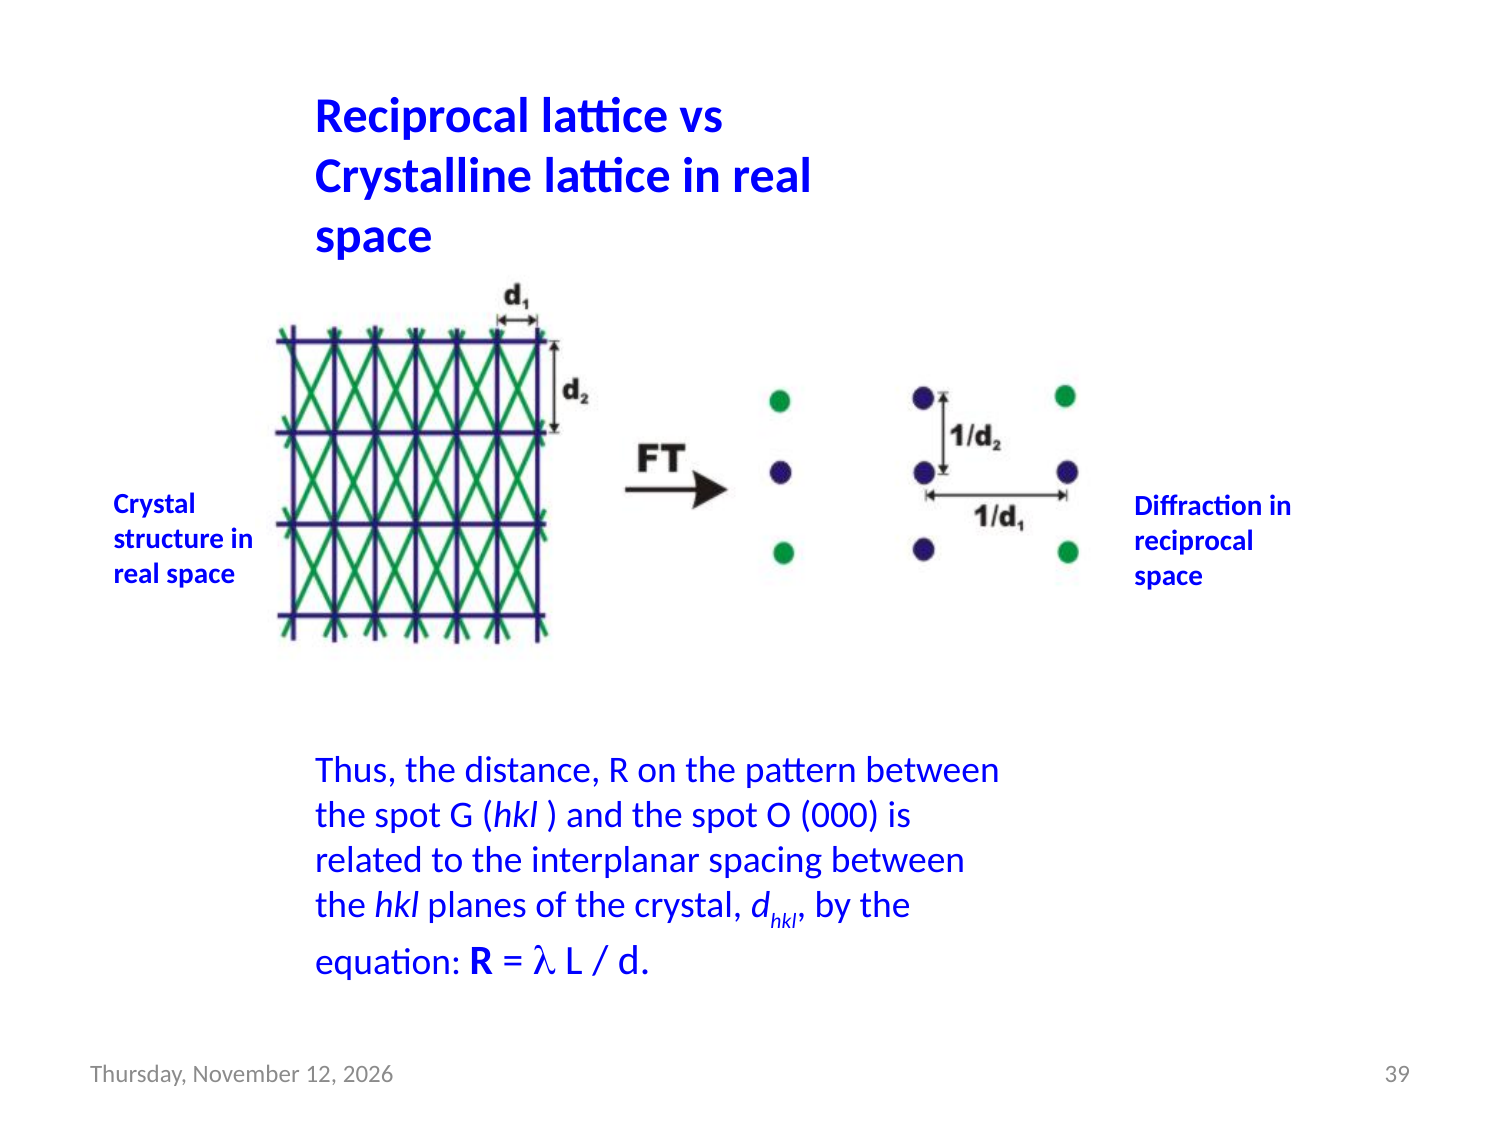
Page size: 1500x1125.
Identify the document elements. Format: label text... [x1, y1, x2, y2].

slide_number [75, 1042, 425, 1103]
text_box Crystal structure in real space [98, 476, 250, 597]
text_box Reciprocal lattice vs Crystalline lattice in real space [300, 74, 854, 262]
text_box Diffraction in reciprocal space [1119, 479, 1327, 599]
picture [255, 263, 1099, 669]
slide_number 39 [1074, 1042, 1425, 1103]
text_box Thus, the distance, R on the pattern between the spot G (hkl ) and the spot O (000) is related to the interplanar spacing between the hkl planes of the crystal, dhkl, by the equation: R = l L / d. [299, 737, 1027, 991]
